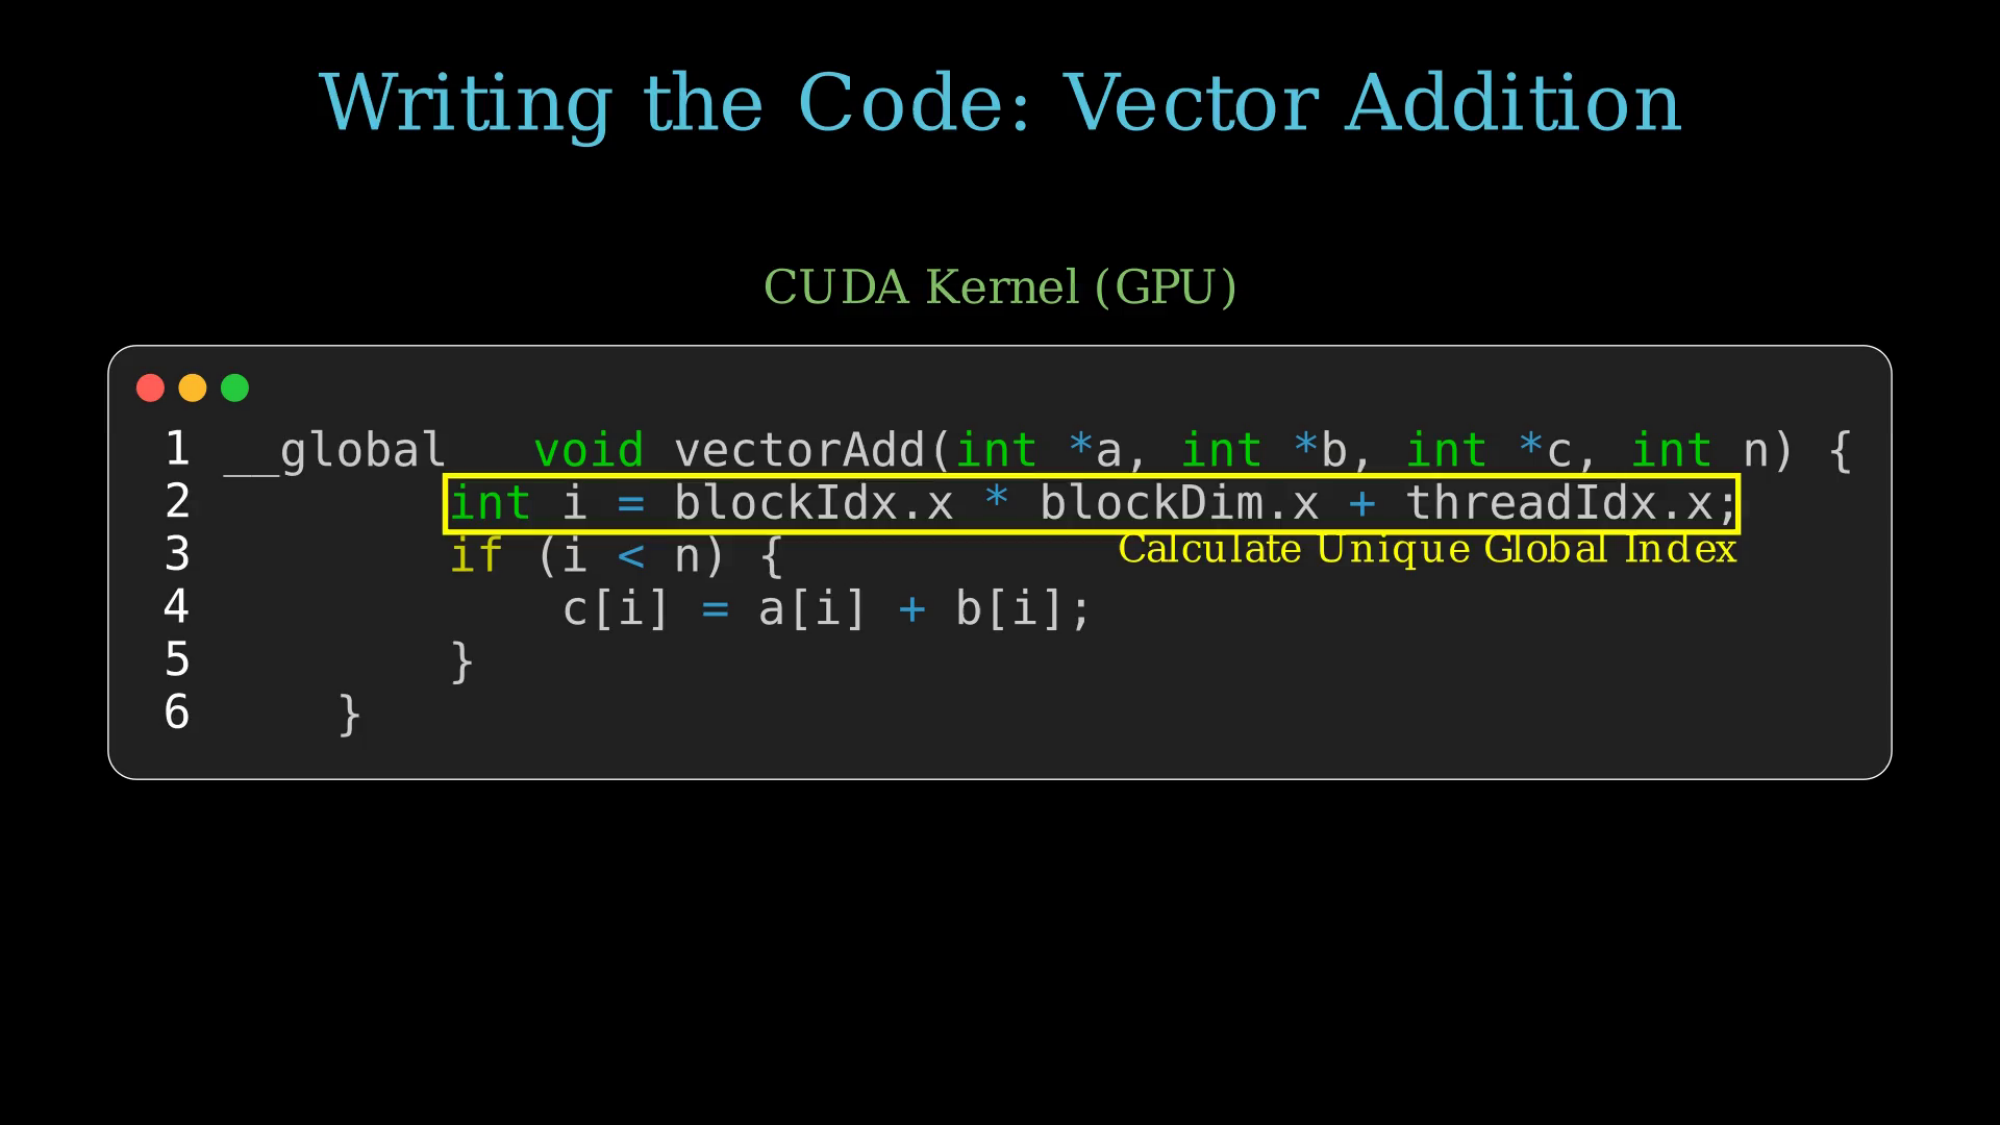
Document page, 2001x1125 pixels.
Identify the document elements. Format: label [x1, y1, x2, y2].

text_box [0, 0, 2000, 1125]
